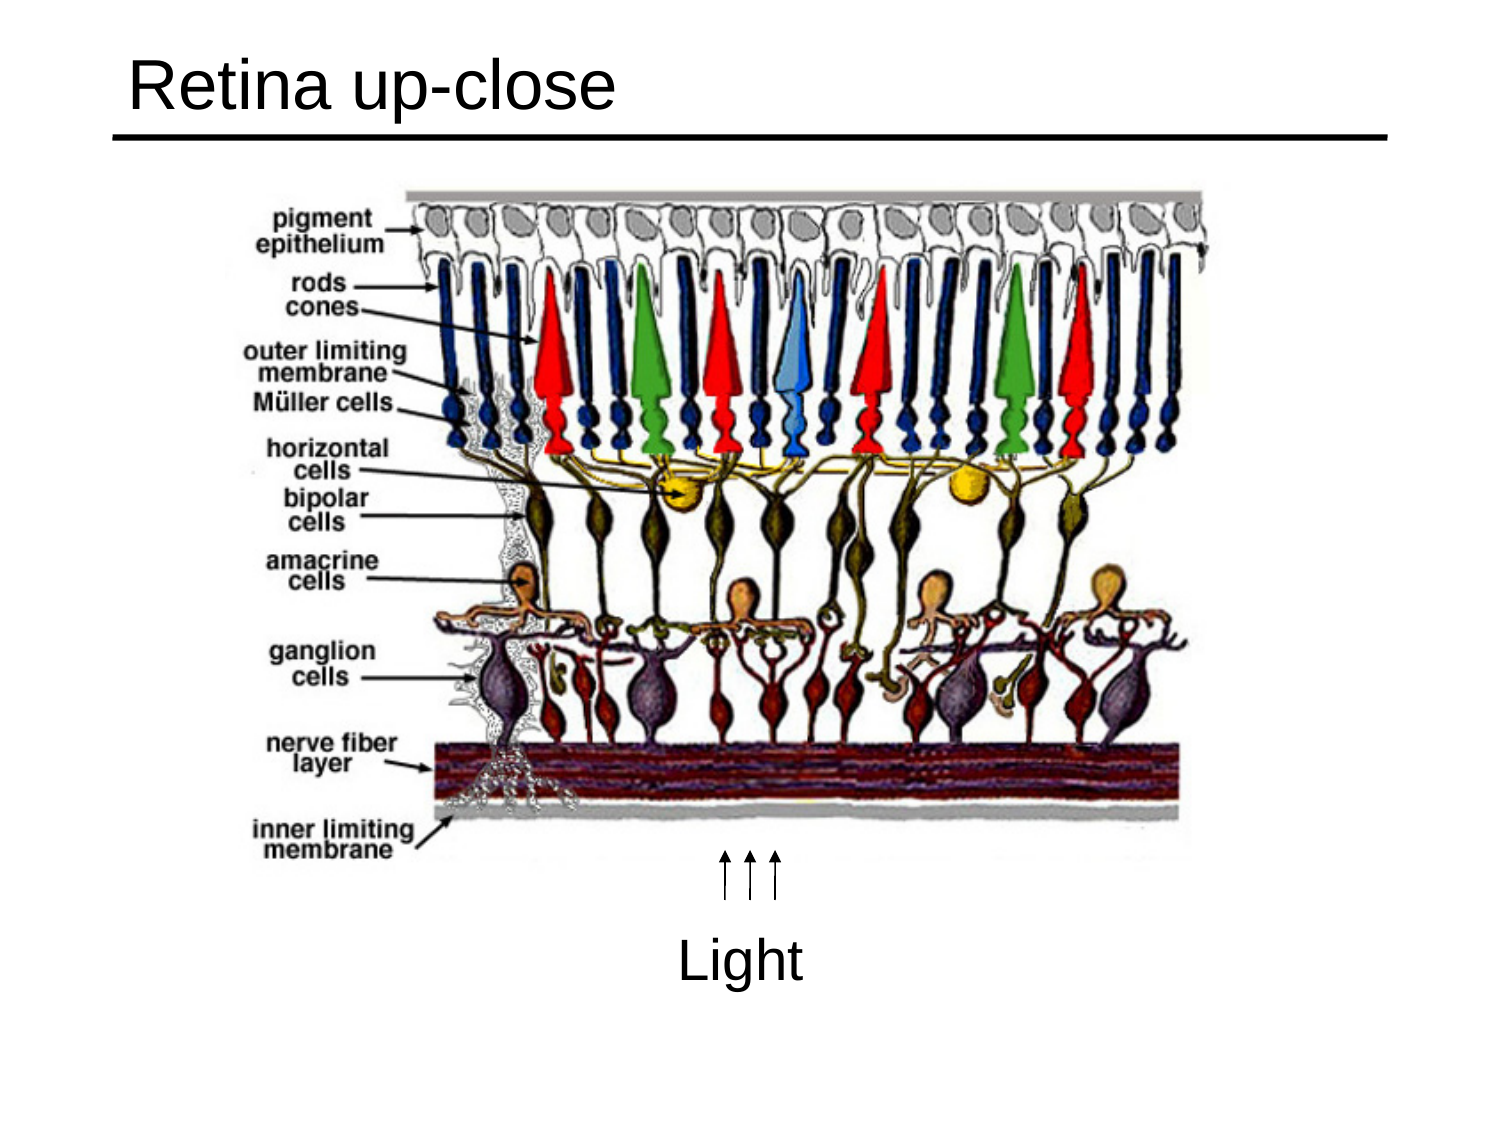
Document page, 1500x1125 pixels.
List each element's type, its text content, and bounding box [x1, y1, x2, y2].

title Retina up-close [112, 12, 1388, 150]
picture [224, 174, 1238, 888]
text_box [662, 849, 820, 1001]
